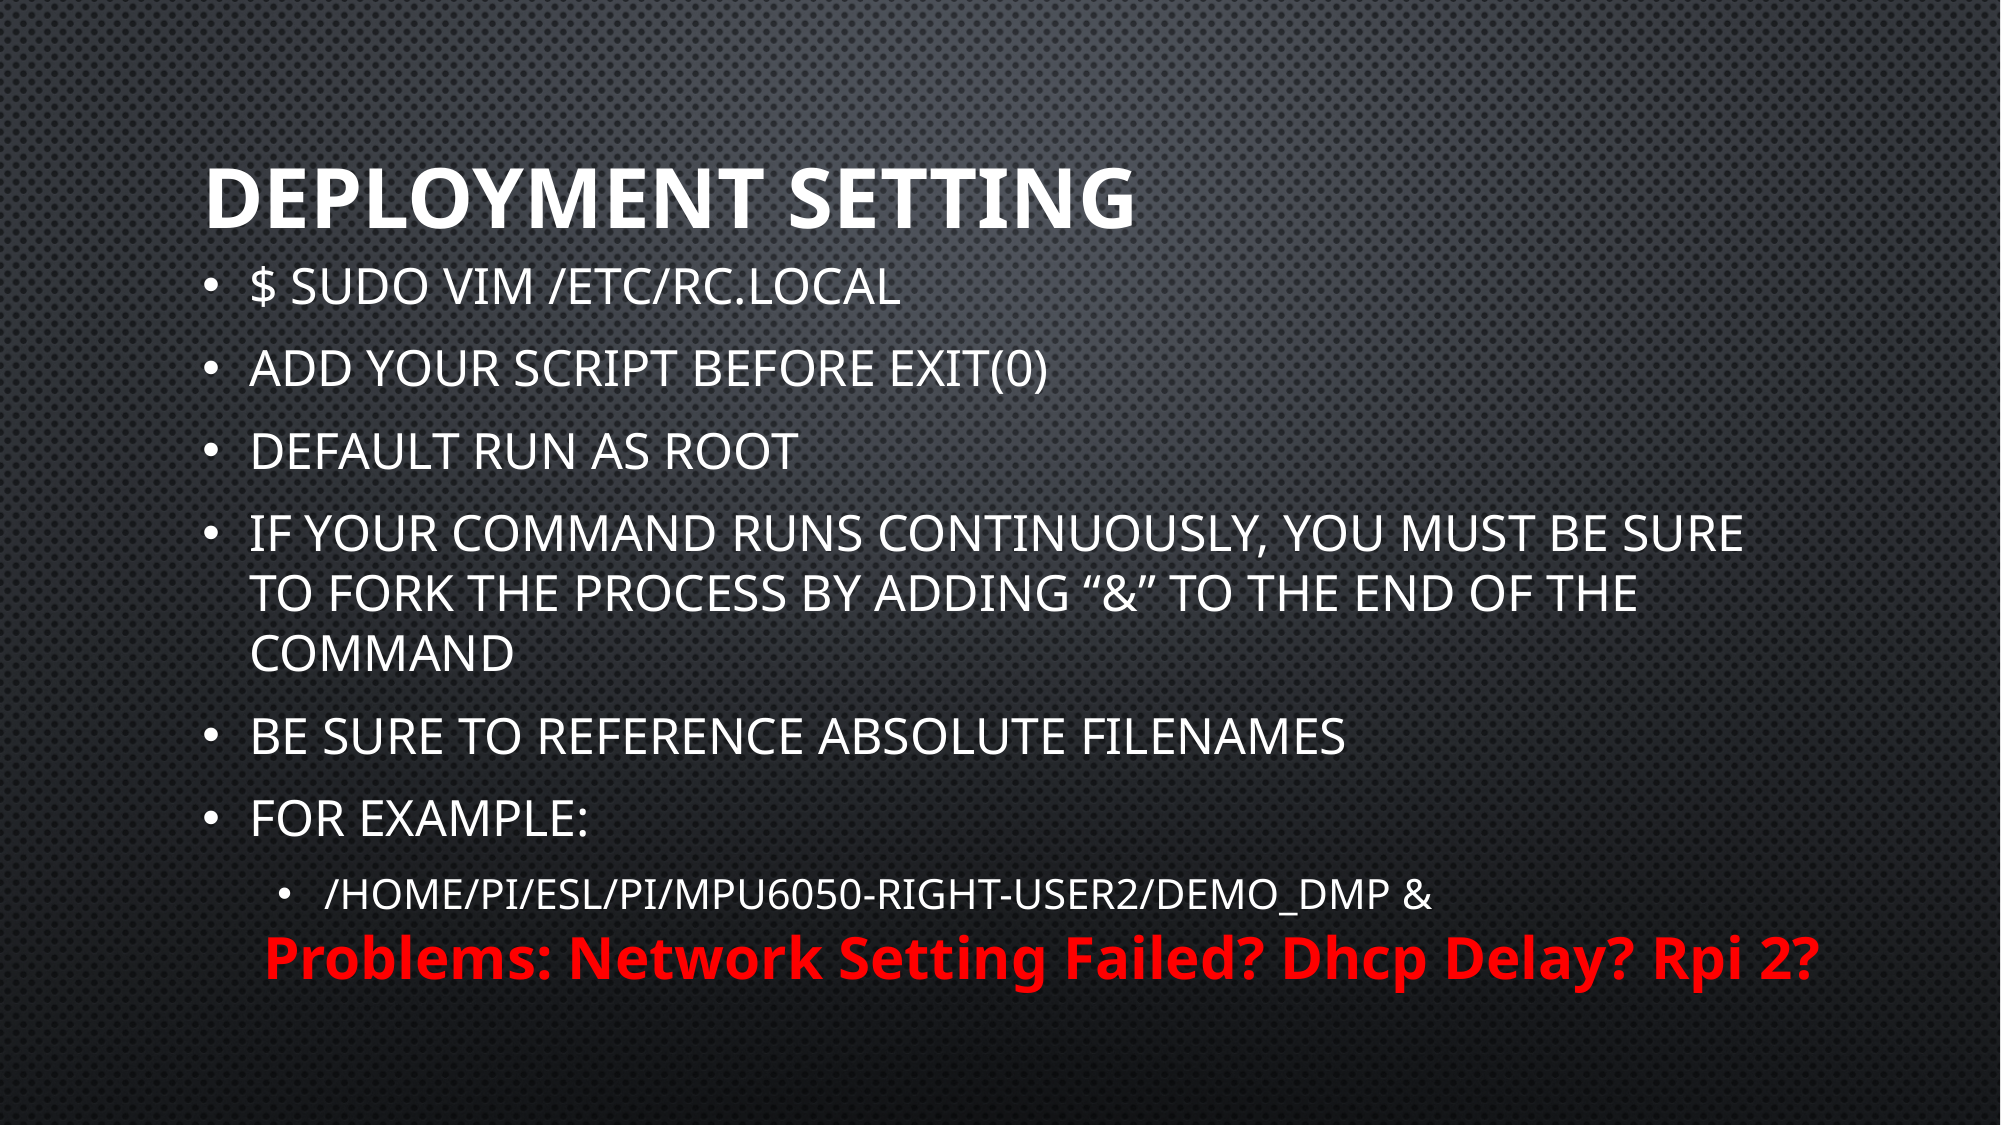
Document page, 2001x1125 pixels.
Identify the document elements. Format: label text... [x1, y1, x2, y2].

list $ sudo vim /etc/rc.local Add your script before exit(0) Default run as root If your command runs continuously, you must be sure to fork the process by adding “&” to the end of the command Be sure to reference absolute filenames For example: /home/pi/ESL/Pi/MPU6050-right-user2/demo_dmp & [187, 215, 1813, 957]
title Deployment Setting [187, 99, 1813, 215]
text_box Problems: Network Setting Failed? Dhcp Delay? Rpi 2? [248, 913, 1851, 999]
